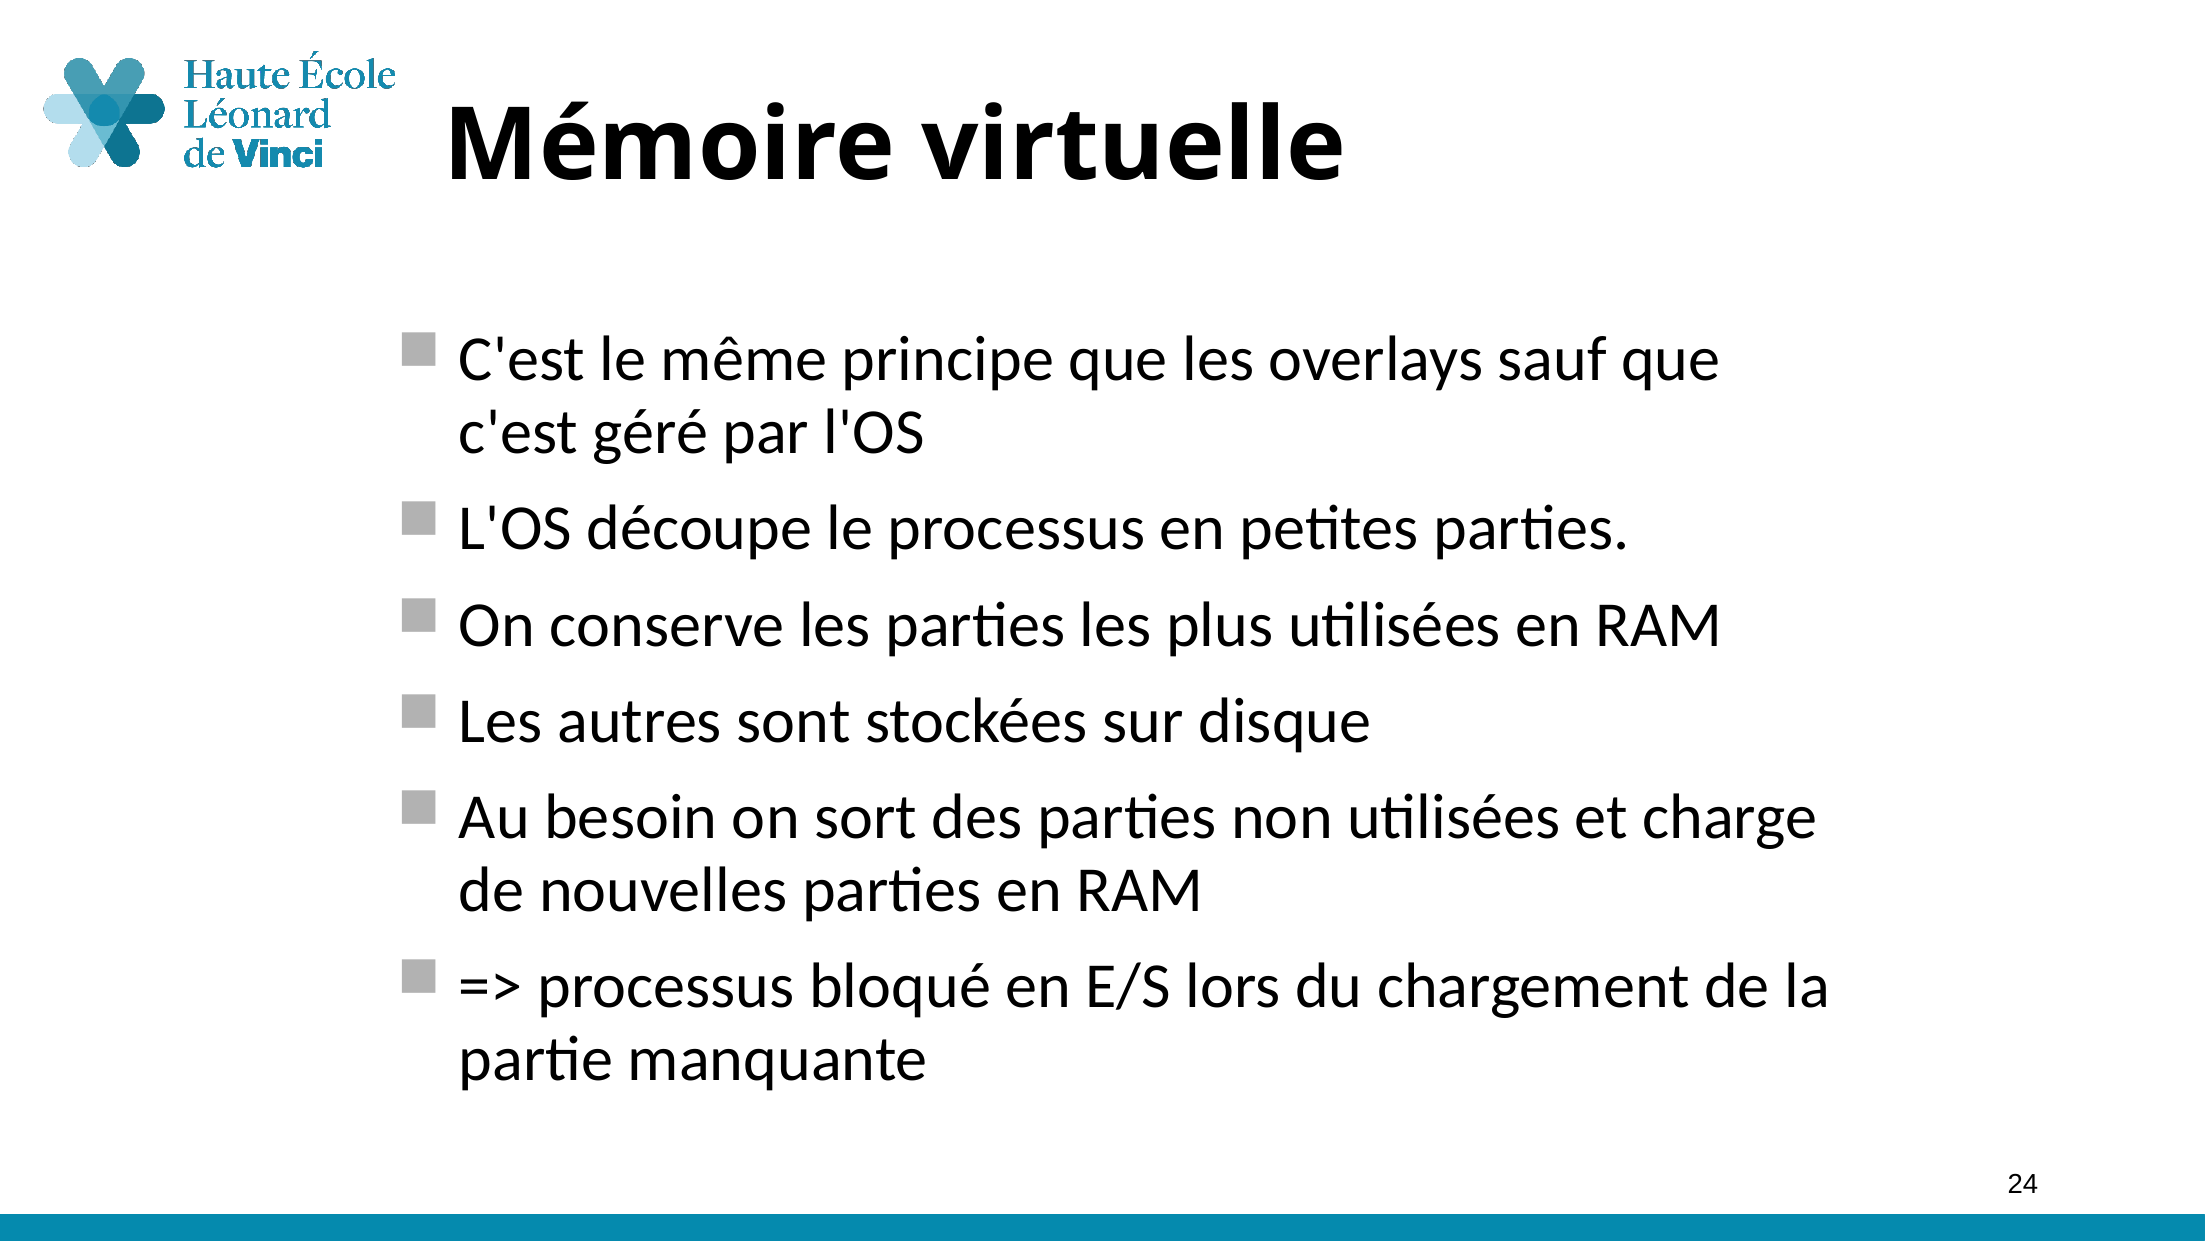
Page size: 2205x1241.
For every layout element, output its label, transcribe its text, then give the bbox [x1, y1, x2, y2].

title Mémoire virtuelle [444, 17, 1740, 274]
list C'est le même principe que les overlays sauf que c'est géré par l'OS L'OS découpe le processus en petites parties. On conserve les parties les plus utilisées en RAM Les autres sont stockées sur disque Au besoin on sort des parties non utilisées et charge de nouvelles parties en RAM => processus bloqué en E/S lors du chargement de la partie manquante [397, 322, 1837, 1154]
slide_number 24 [1557, 1149, 2054, 1216]
picture [16, 33, 422, 194]
